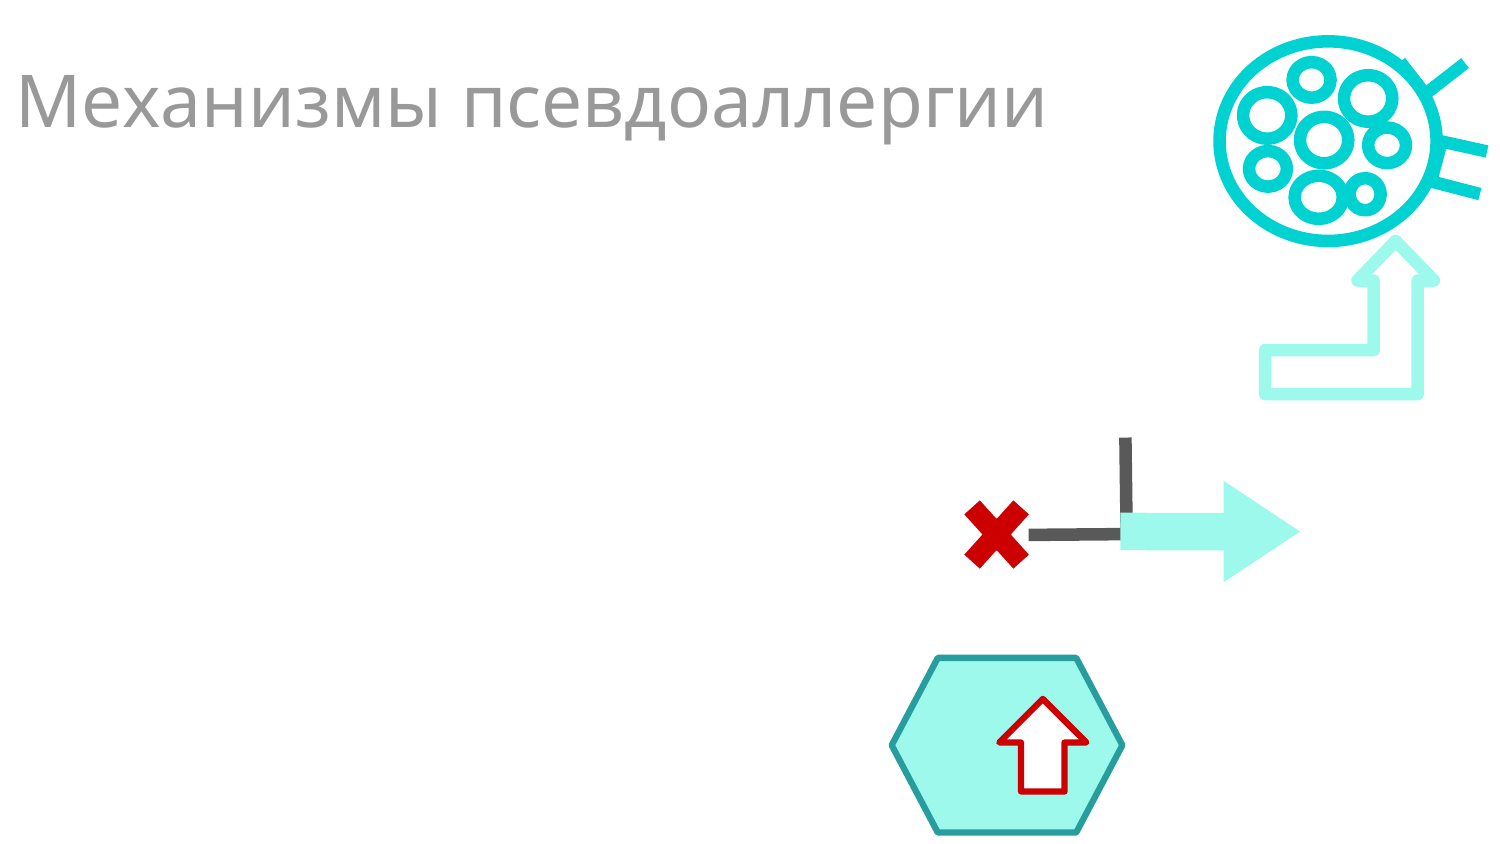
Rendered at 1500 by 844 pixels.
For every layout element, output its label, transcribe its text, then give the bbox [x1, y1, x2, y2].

text_box [1292, 62, 1331, 98]
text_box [1423, 62, 1466, 96]
text_box [1243, 92, 1292, 139]
text_box [1294, 175, 1343, 219]
text_box [1300, 116, 1349, 164]
title Механизмы псевдоаллергии [0, 0, 1365, 198]
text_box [1399, 61, 1425, 98]
text_box [1368, 127, 1407, 164]
text_box [1349, 178, 1381, 211]
text_box [1249, 151, 1287, 187]
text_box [947, 437, 1301, 589]
text_box [1219, 41, 1437, 241]
text_box [1265, 240, 1434, 395]
text_box [999, 698, 1087, 792]
text_box [891, 657, 1123, 833]
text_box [1423, 134, 1493, 201]
text_box [1344, 75, 1393, 122]
